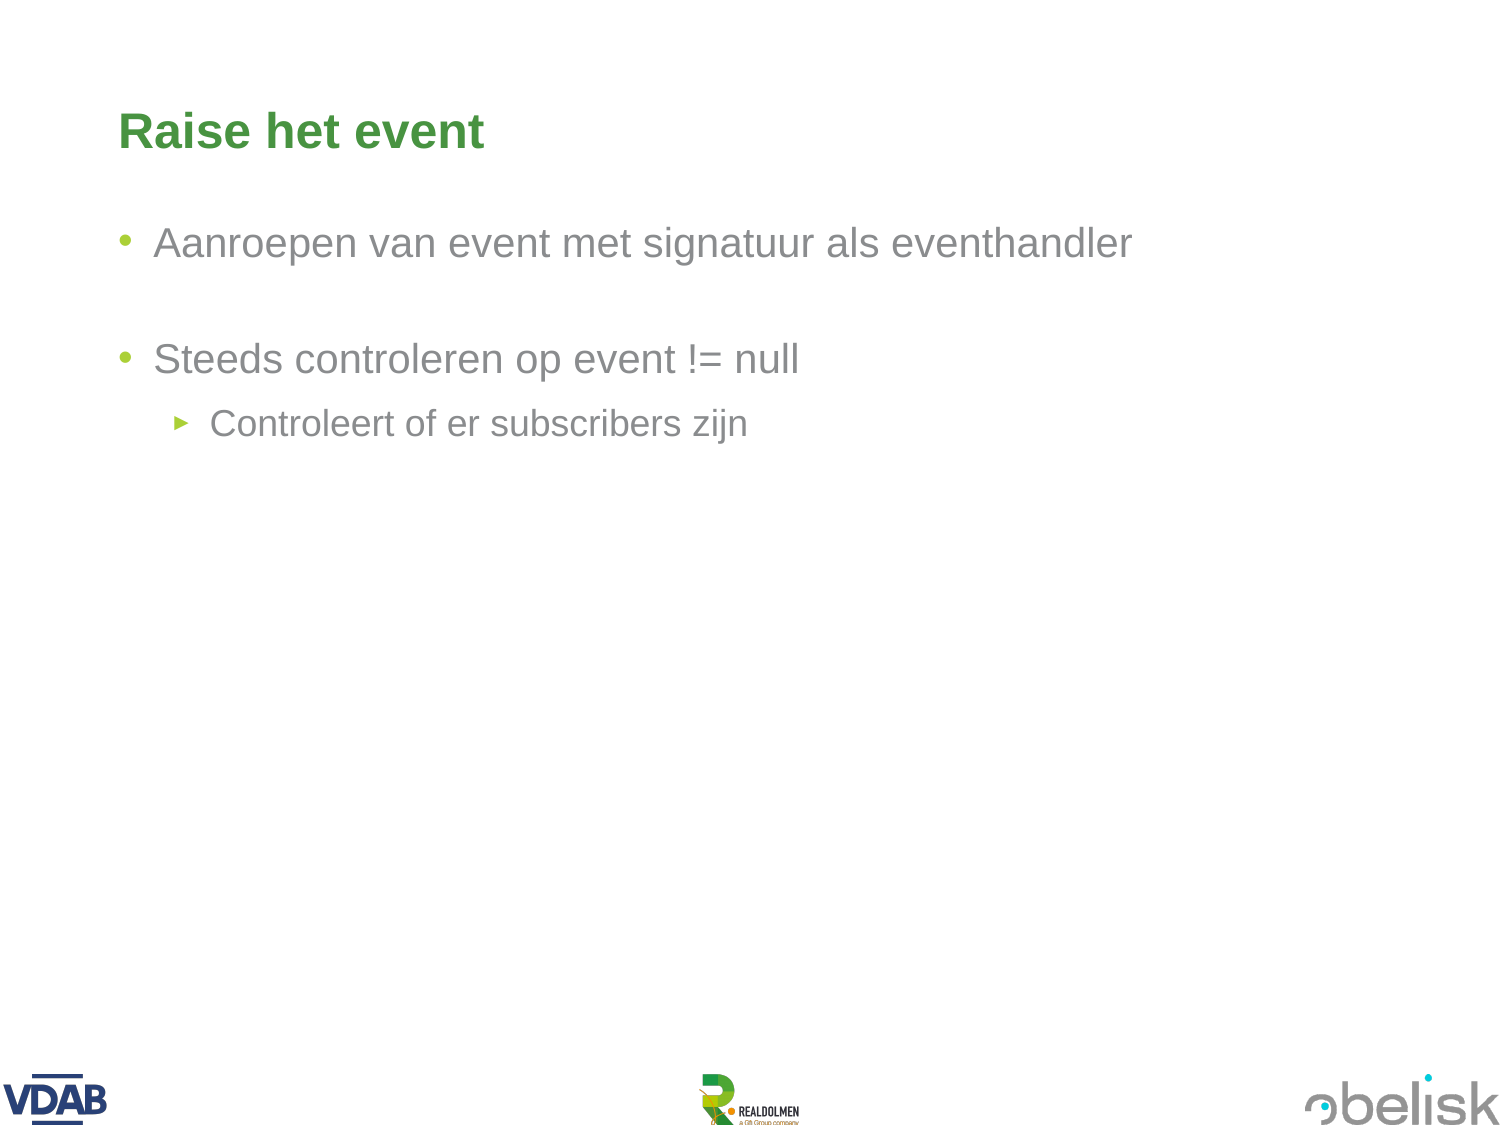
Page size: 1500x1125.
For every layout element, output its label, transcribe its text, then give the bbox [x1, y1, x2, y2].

picture [3, 1074, 107, 1125]
picture [699, 1074, 801, 1125]
list Aanroepen van event met signatuur als eventhandler Steeds controleren op event != null Controleert of er subscribers zijn [103, 208, 1397, 1035]
title Raise het event [103, 59, 1397, 197]
picture [1305, 1074, 1500, 1125]
